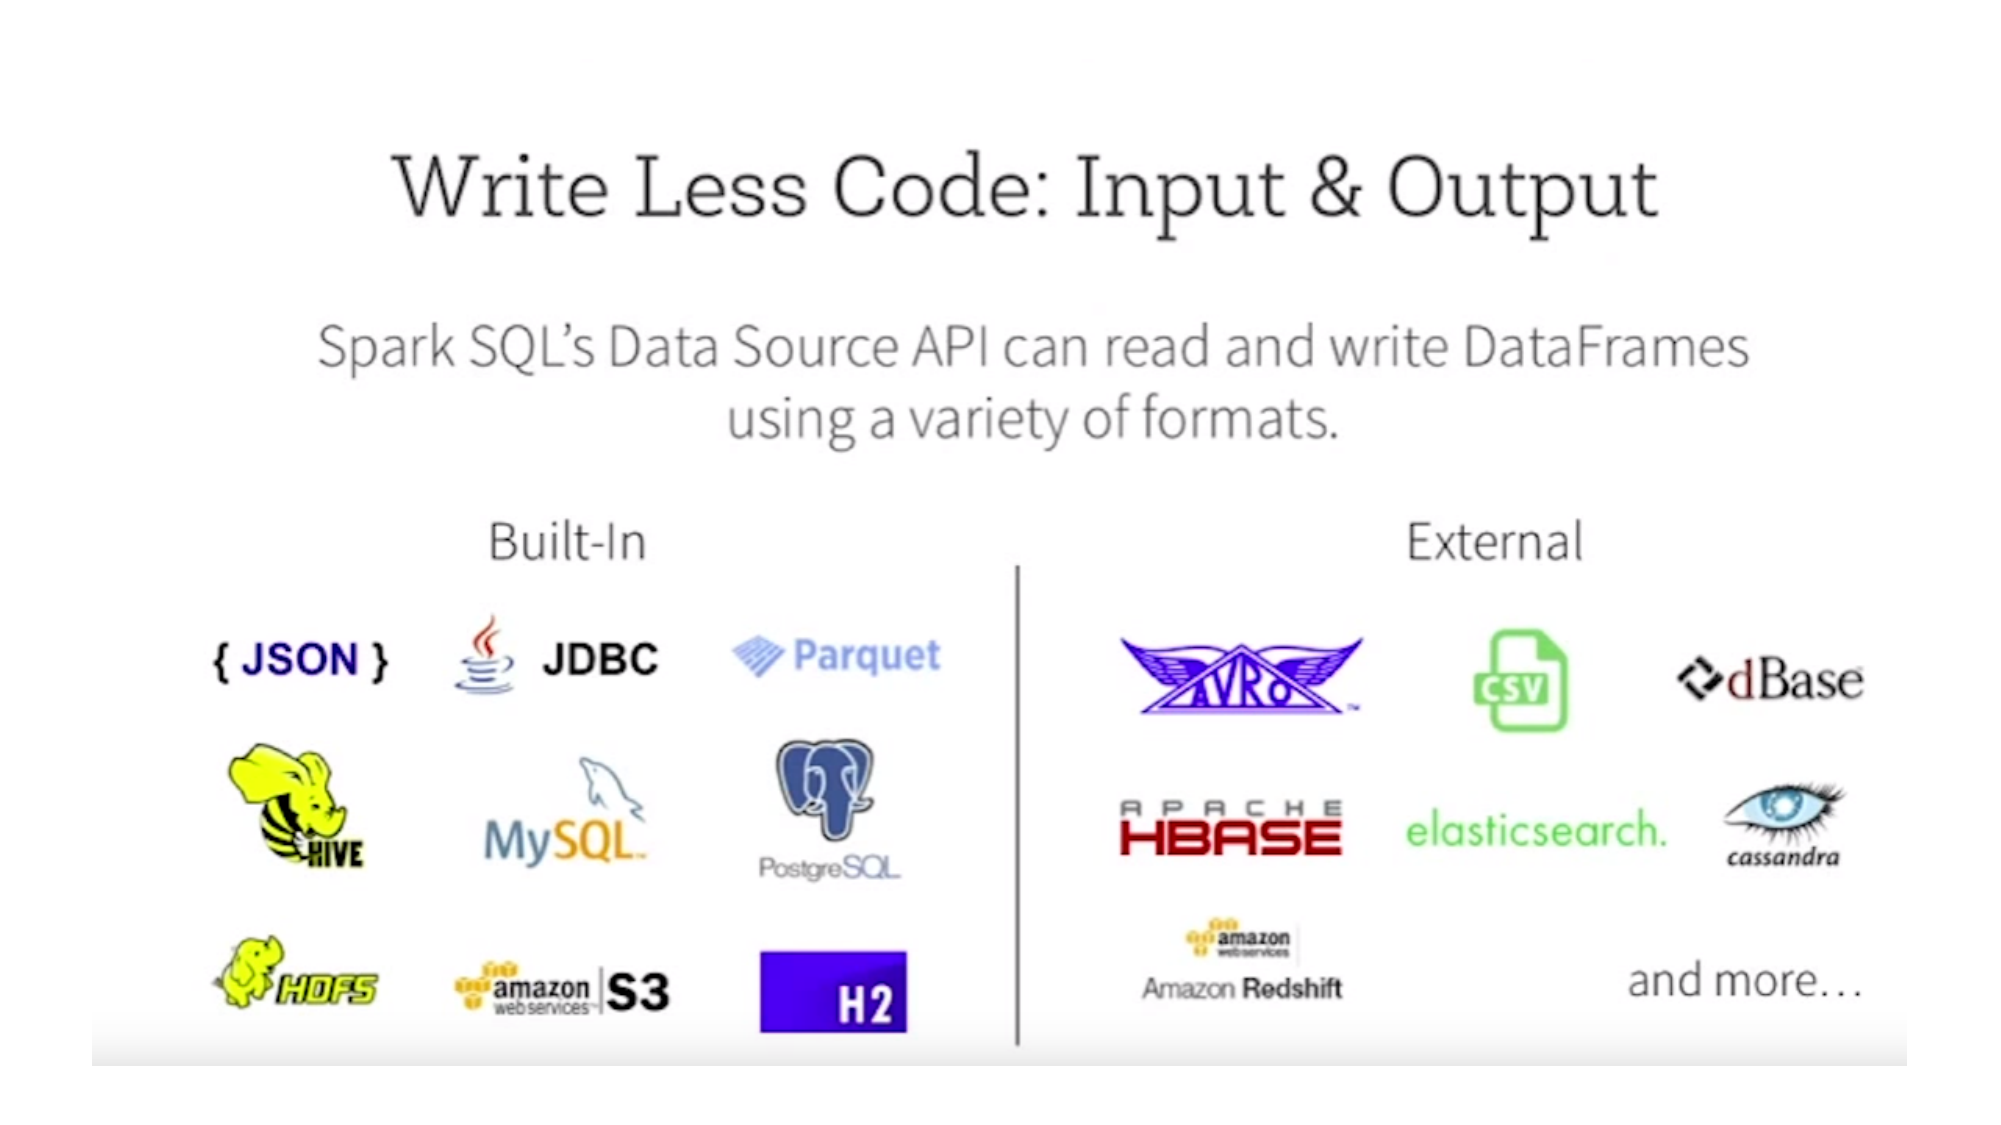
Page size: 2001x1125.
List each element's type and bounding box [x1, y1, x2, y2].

picture [92, 59, 1907, 1066]
